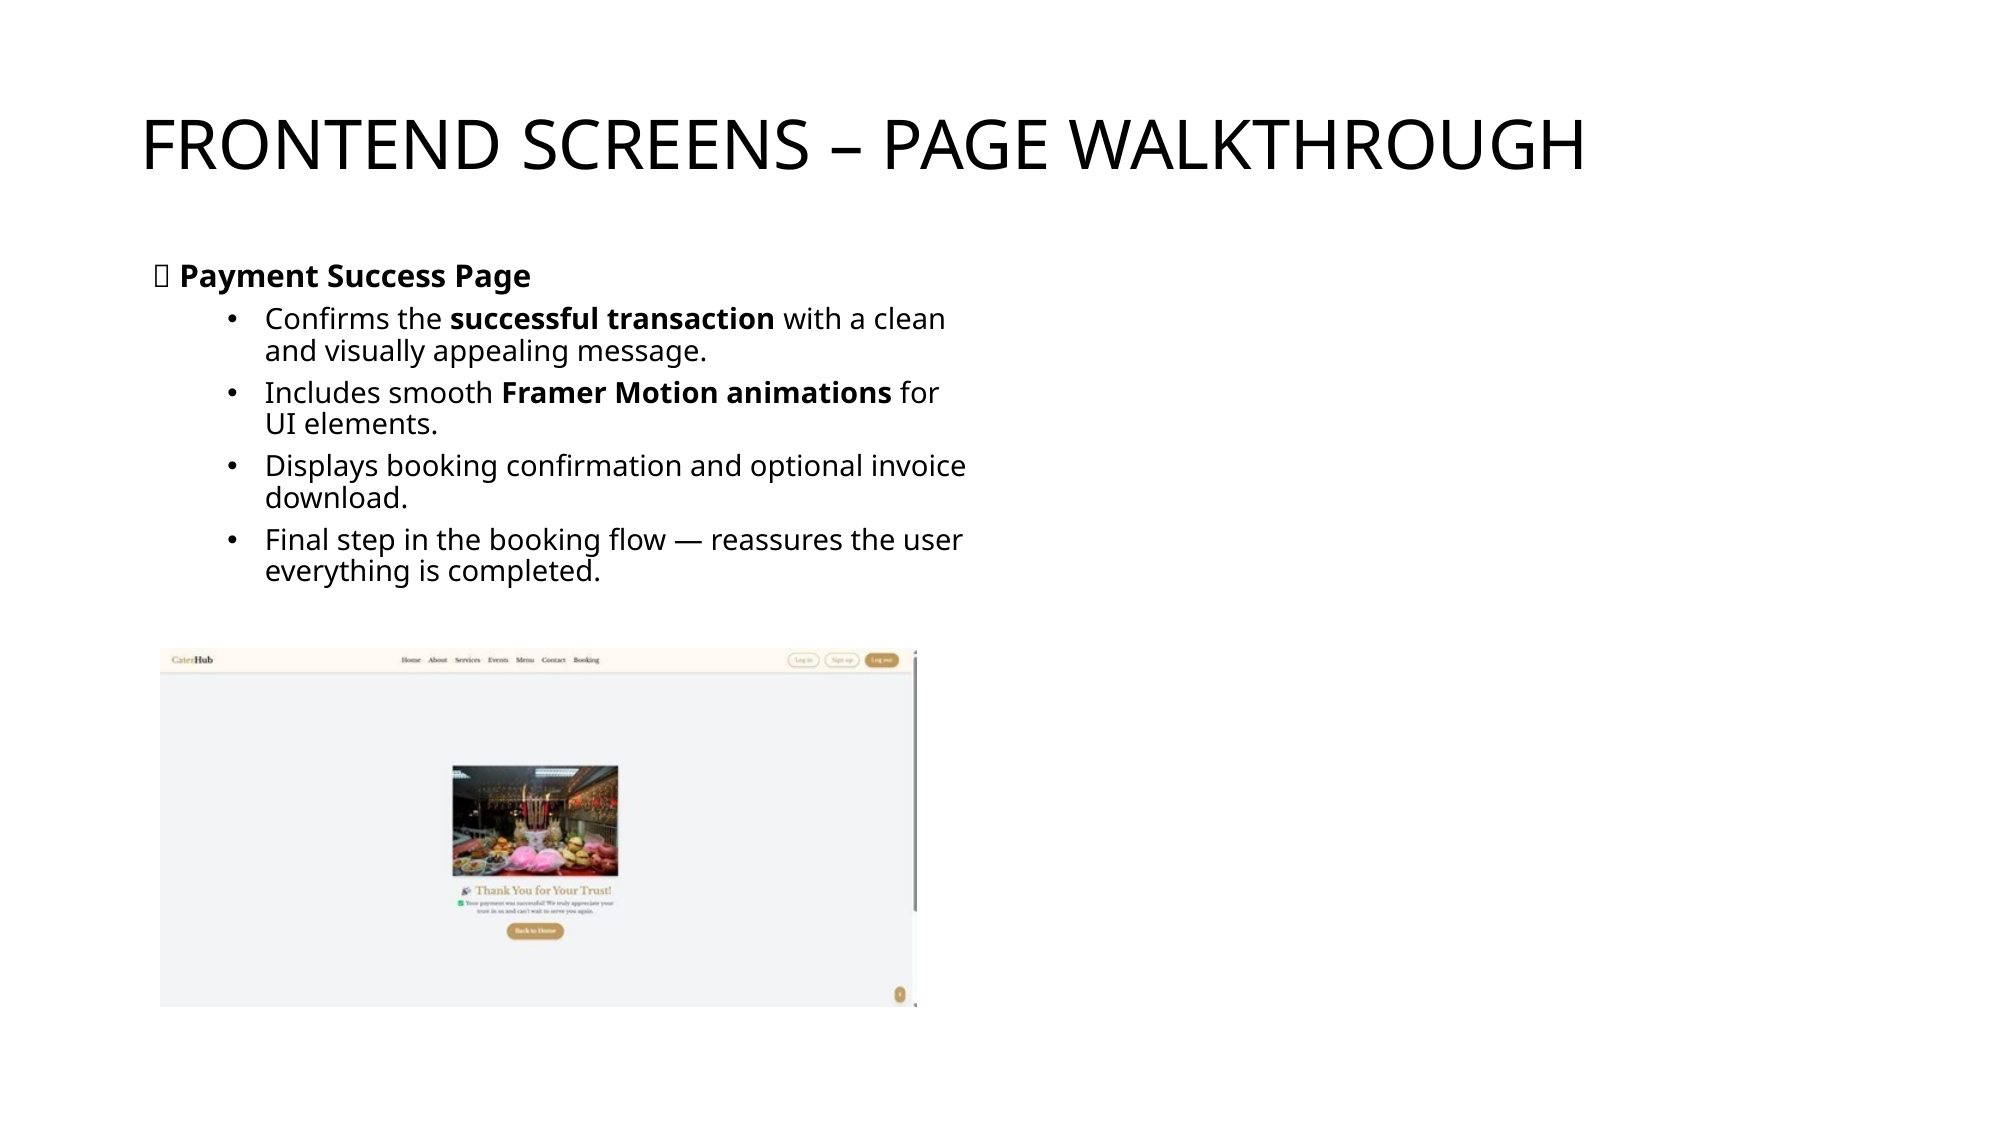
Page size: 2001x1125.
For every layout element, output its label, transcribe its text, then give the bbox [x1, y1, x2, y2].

picture [159, 647, 917, 1008]
title FRONTEND SCREENS – PAGE WALKTHROUGH [125, 101, 1850, 276]
list 🎉 Payment Success Page Confirms the successful transaction with a clean and visually appealing message. Includes smooth Framer Motion animations for UI elements. Displays booking confirmation and optional invoice download. Final step in the booking flow — reassures the user everything is completed. [137, 253, 988, 1042]
